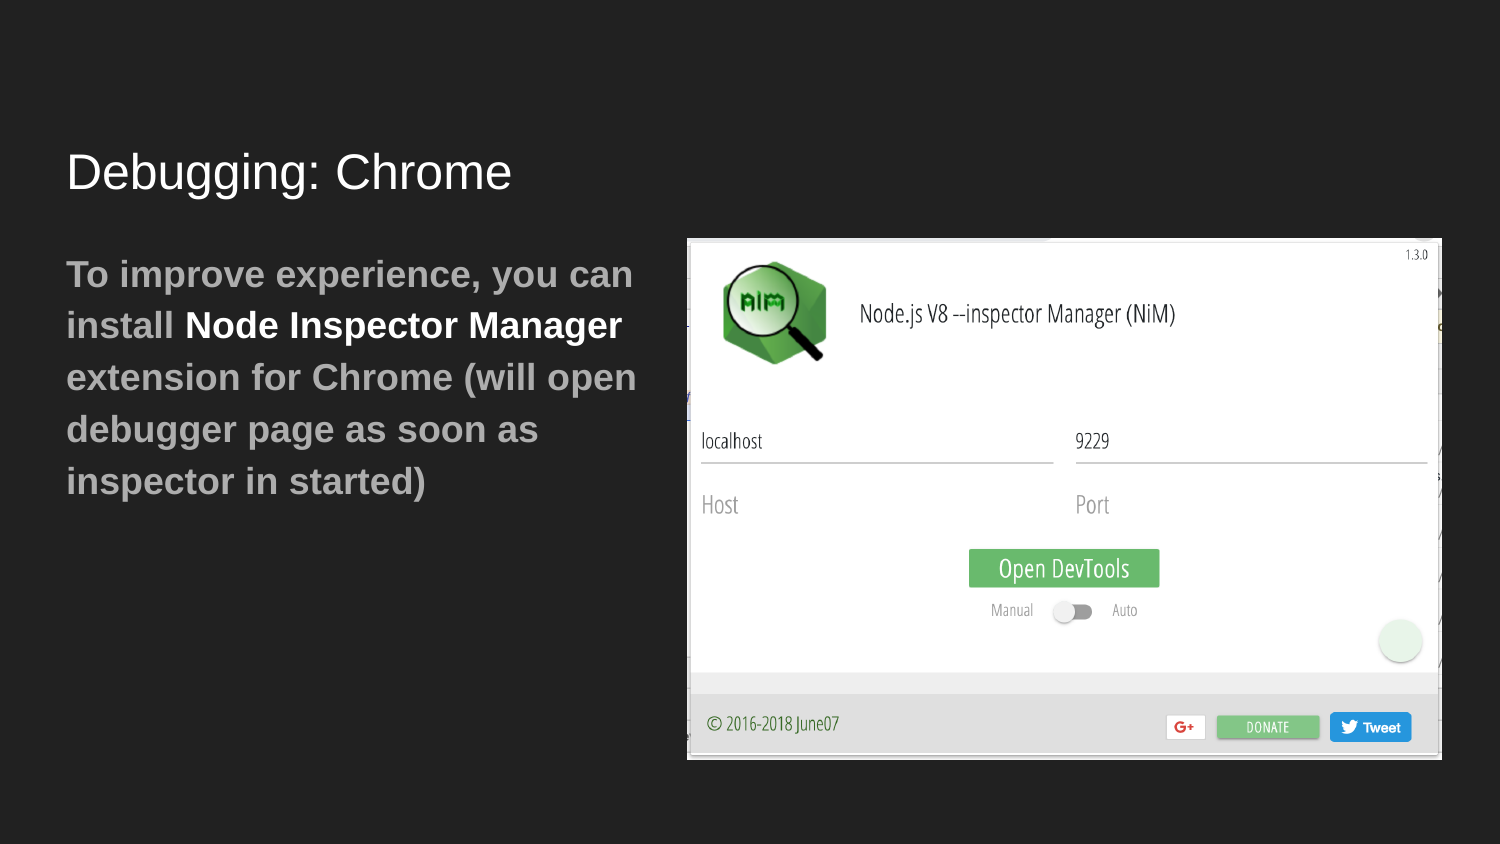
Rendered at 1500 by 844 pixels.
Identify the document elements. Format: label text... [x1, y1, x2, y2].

picture [687, 237, 1443, 760]
title Debugging: Chrome [51, 91, 639, 216]
list To improve experience, you can install Node Inspector Manager extension for Chrome (will open debugger page as soon as inspector in started) [51, 227, 654, 750]
